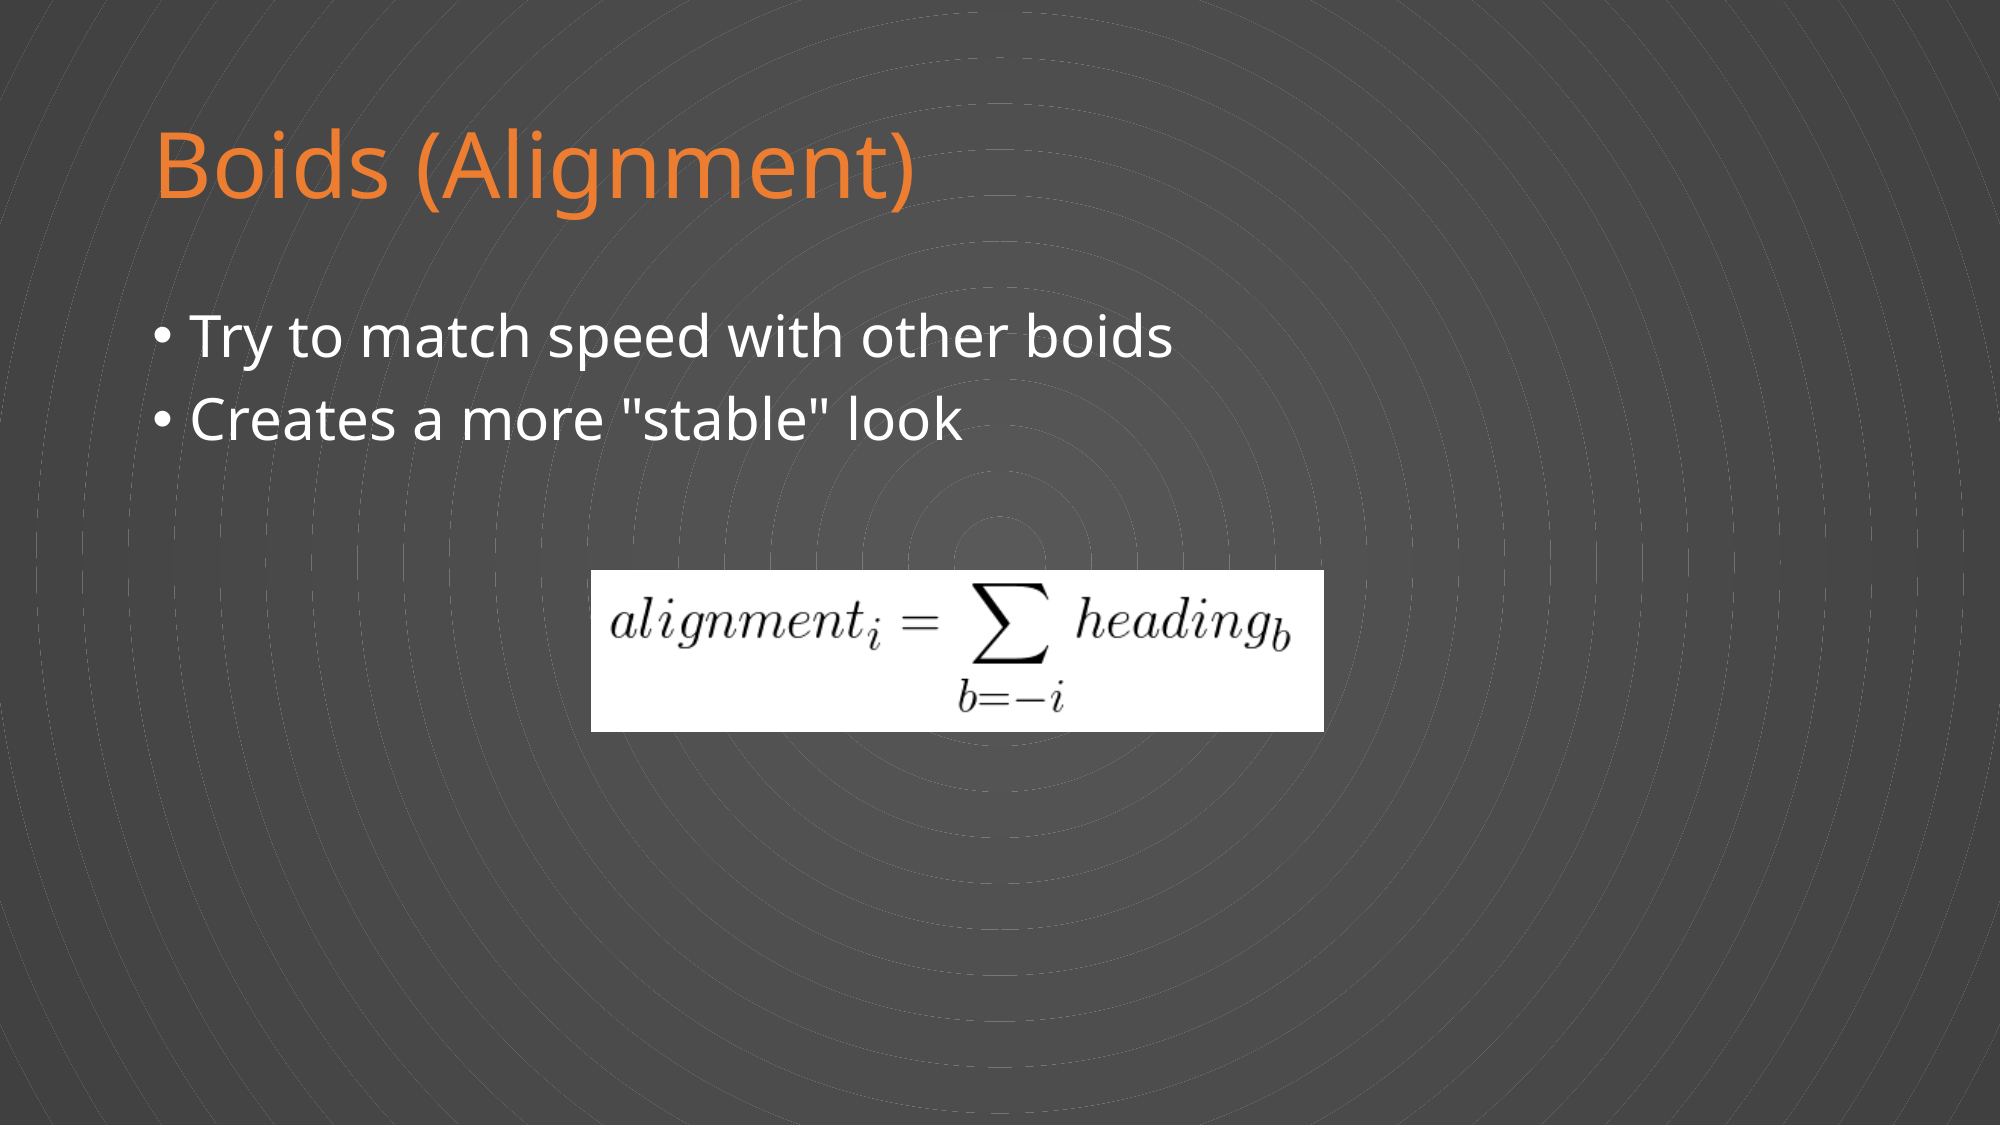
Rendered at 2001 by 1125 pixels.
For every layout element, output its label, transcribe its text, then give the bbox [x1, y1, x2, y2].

list Try to match speed with other boids Creates a more "stable" look [137, 299, 1863, 1014]
title Boids (Alignment) [137, 59, 1863, 278]
picture [591, 570, 1324, 733]
